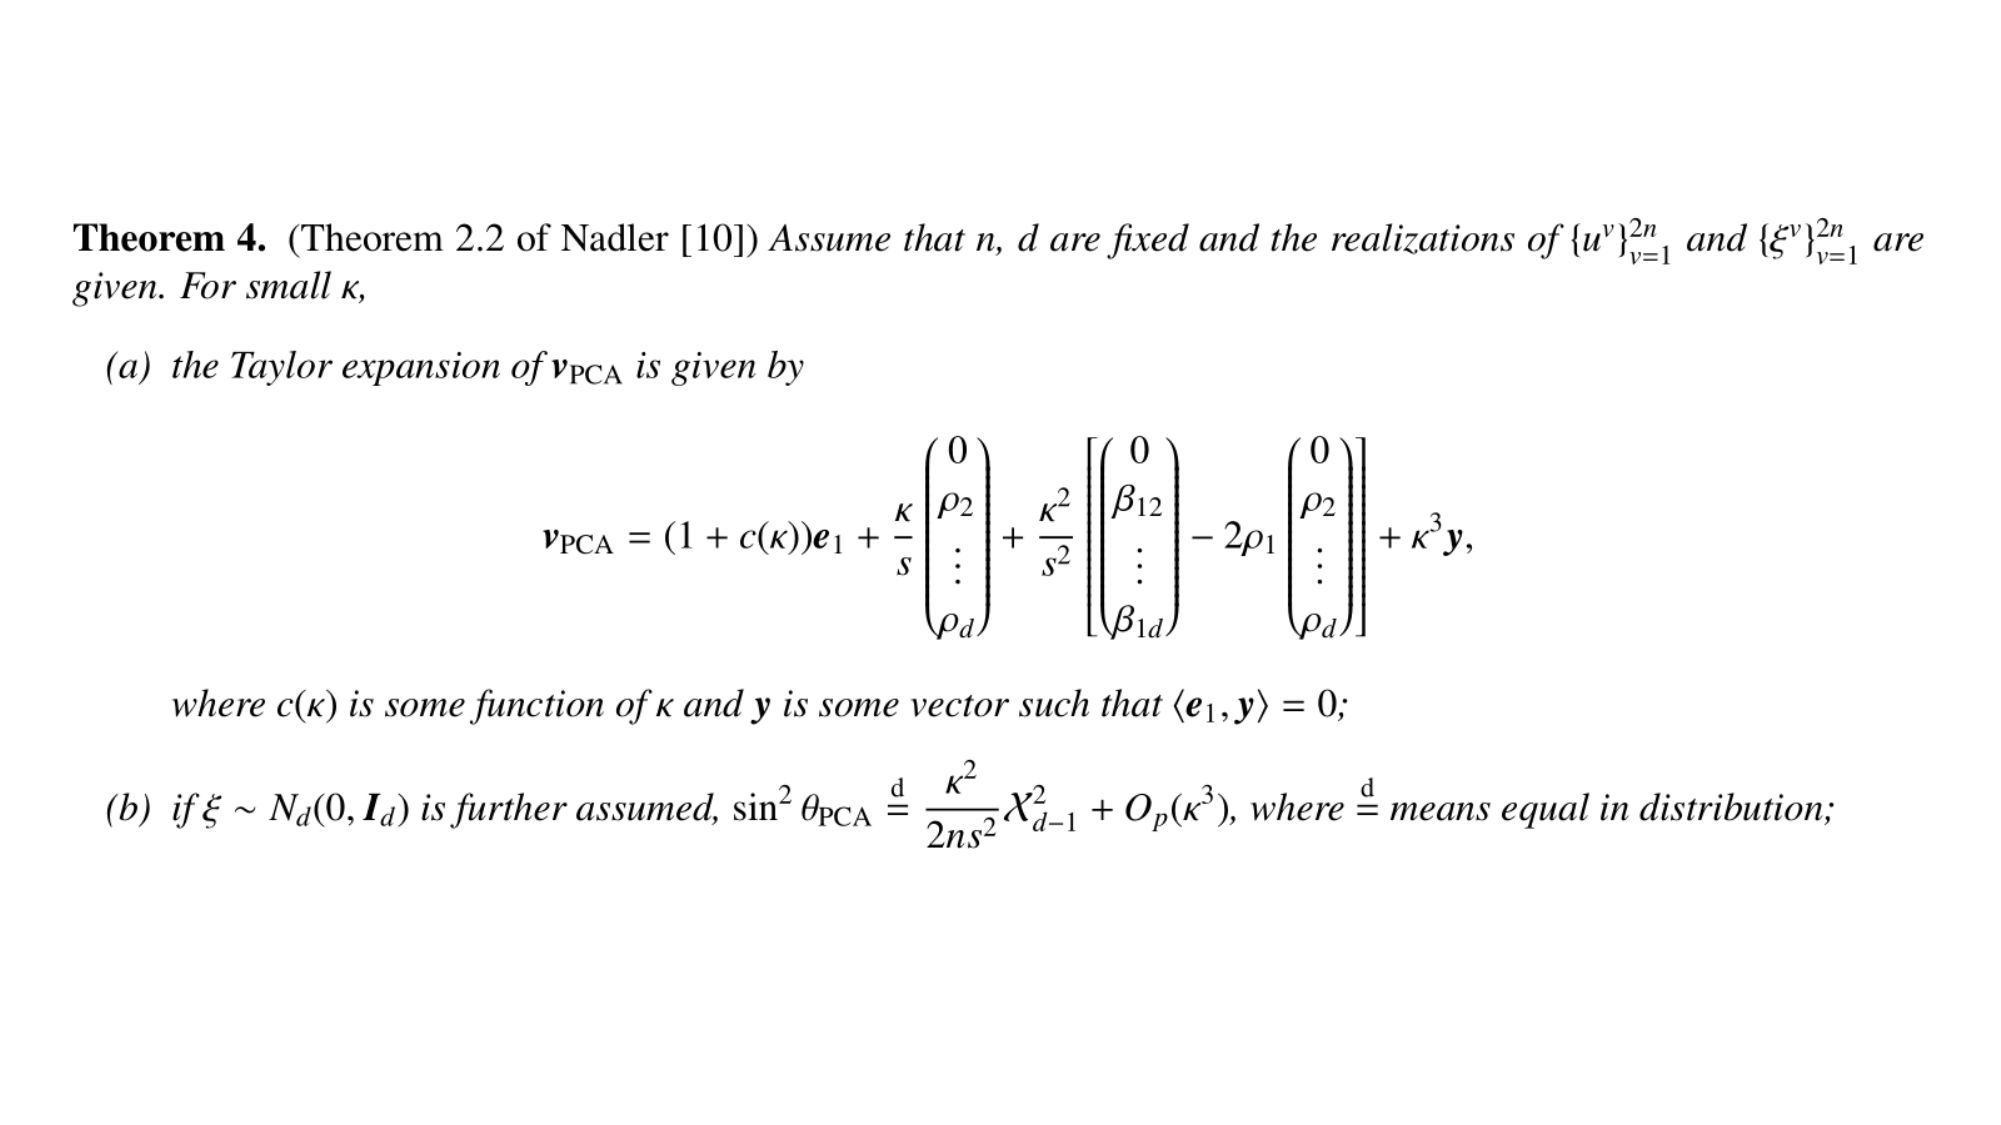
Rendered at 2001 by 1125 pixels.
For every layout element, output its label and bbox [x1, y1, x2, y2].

picture [60, 187, 1956, 884]
